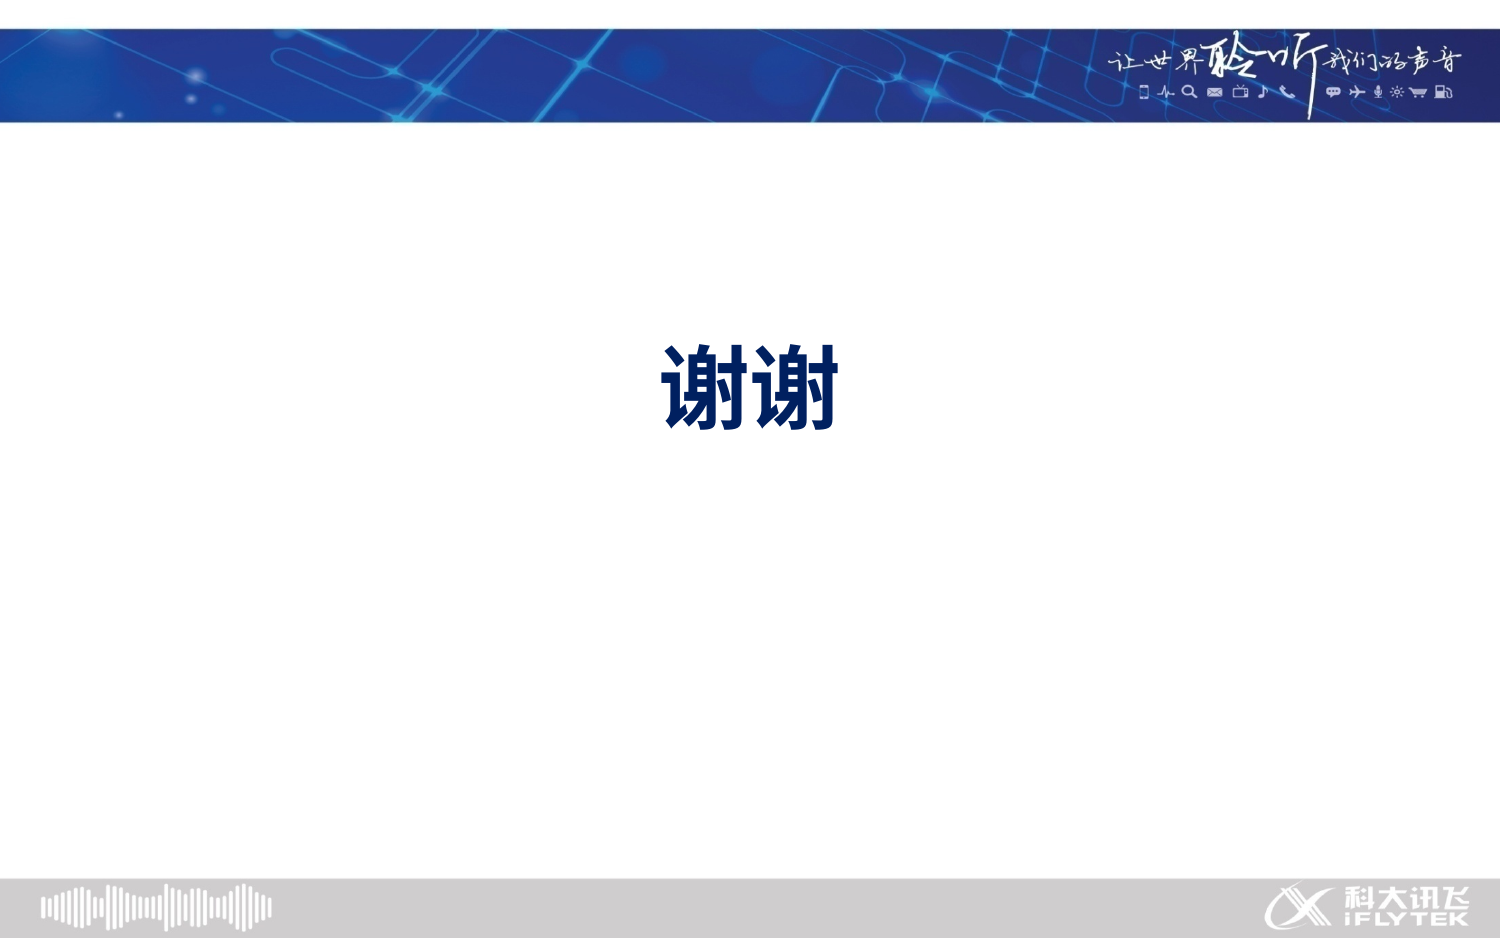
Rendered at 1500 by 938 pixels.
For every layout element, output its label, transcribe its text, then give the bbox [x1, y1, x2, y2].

picture [0, 0, 1500, 938]
title 谢谢 [112, 253, 1388, 518]
